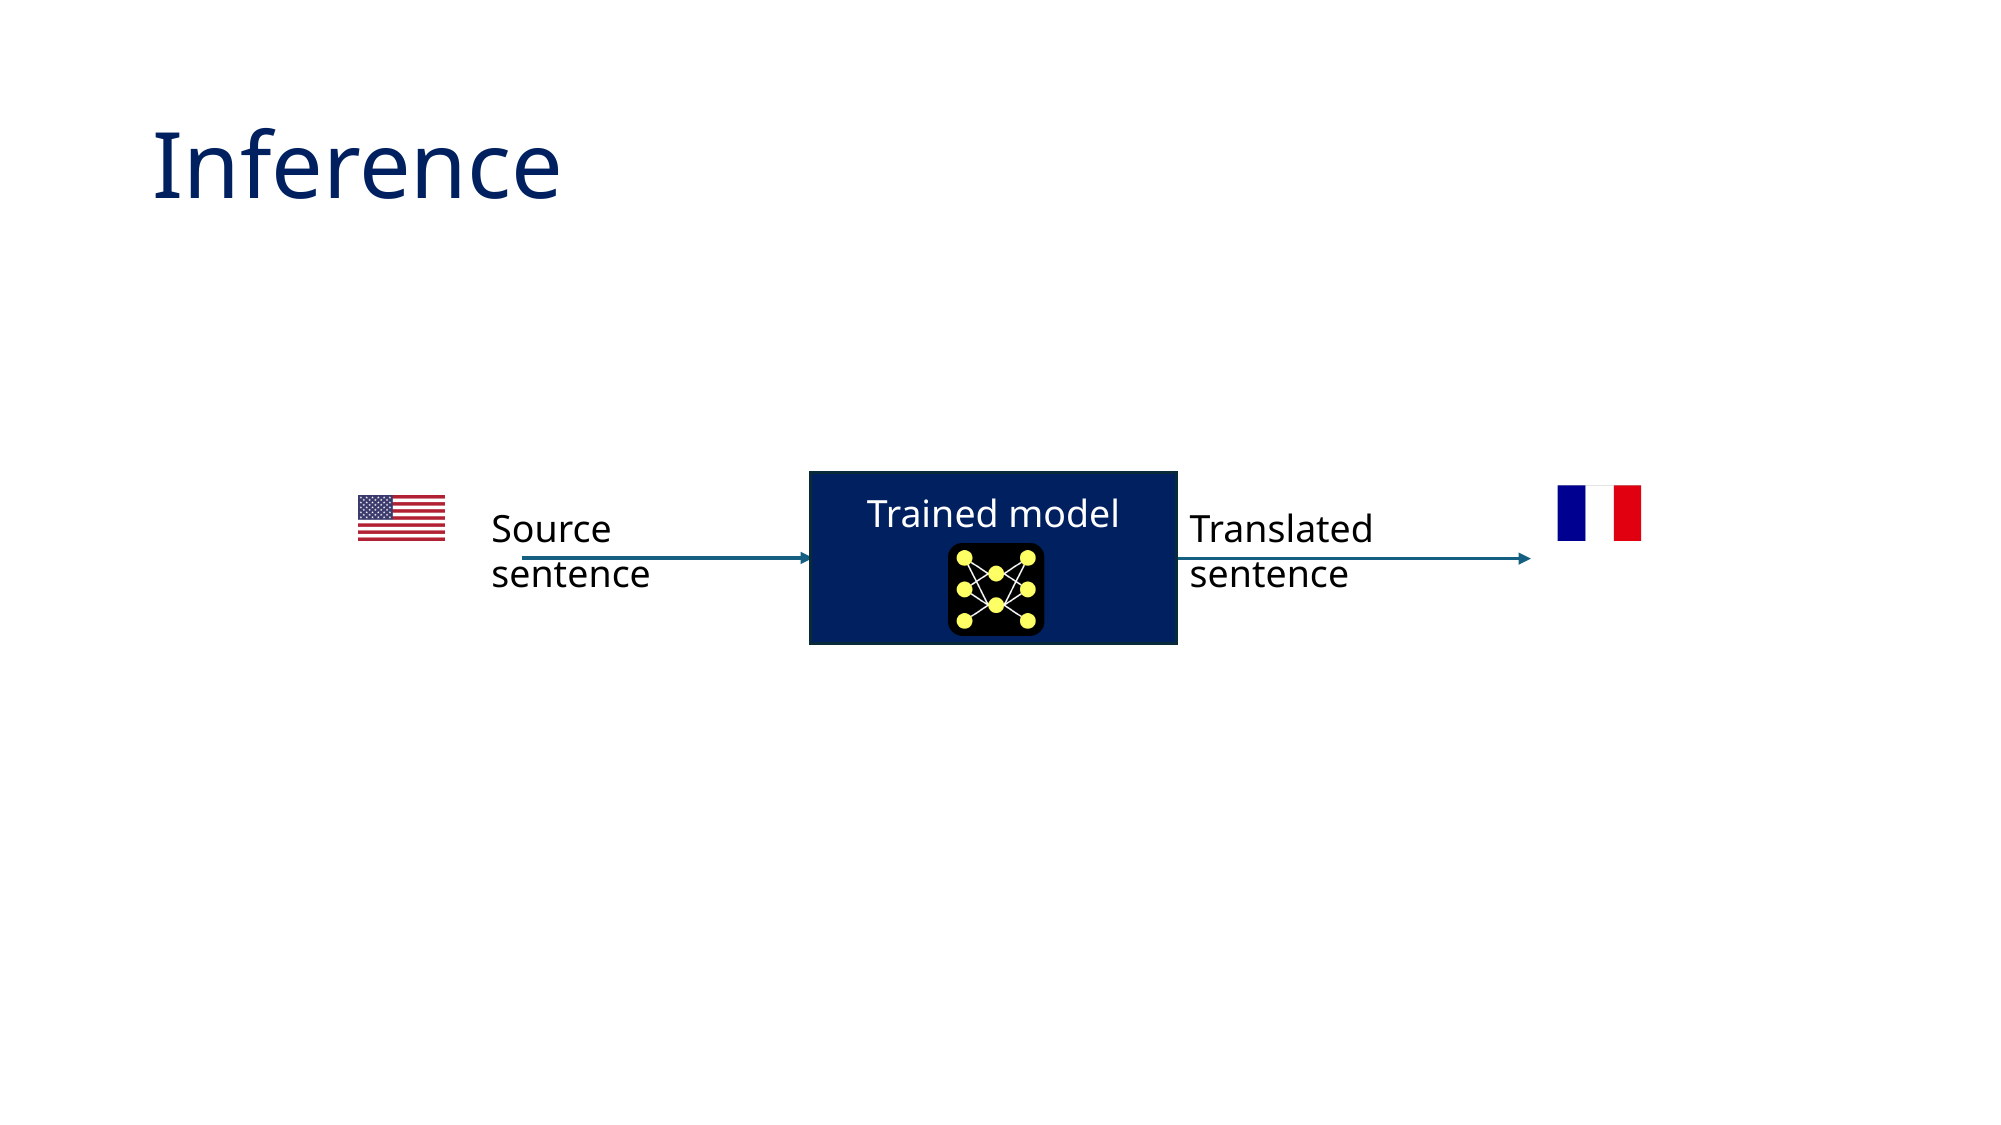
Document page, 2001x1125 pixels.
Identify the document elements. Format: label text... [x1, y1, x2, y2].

title Inference [137, 59, 1863, 278]
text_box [358, 471, 1642, 654]
